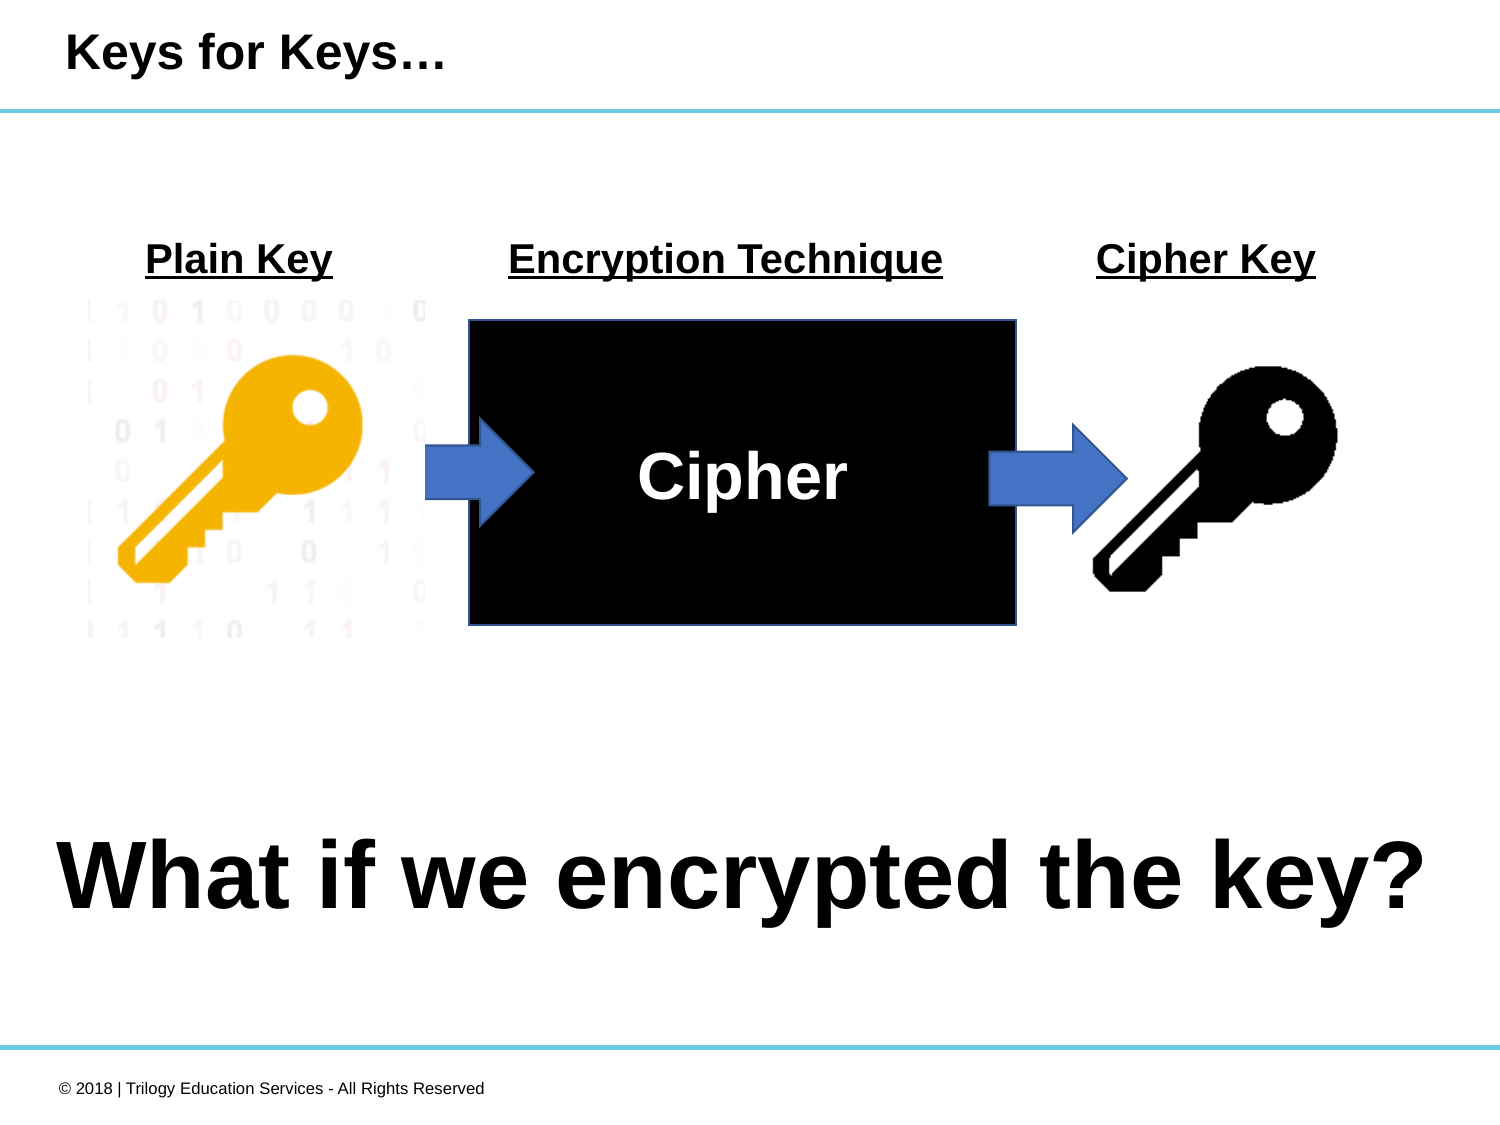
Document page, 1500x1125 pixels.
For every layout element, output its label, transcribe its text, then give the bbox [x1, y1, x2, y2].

text_box Cipher [468, 319, 1017, 626]
text_box Encryption Technique [451, 174, 1000, 340]
text_box Cipher Key [1040, 174, 1372, 340]
text_box [988, 450, 1062, 507]
text_box [425, 416, 536, 529]
picture [87, 299, 425, 638]
title Keys for Keys… [50, 0, 1475, 108]
text_box Plain Key [73, 174, 405, 340]
text_box What if we encrypted the key? [17, 805, 1469, 935]
picture [1062, 309, 1400, 648]
